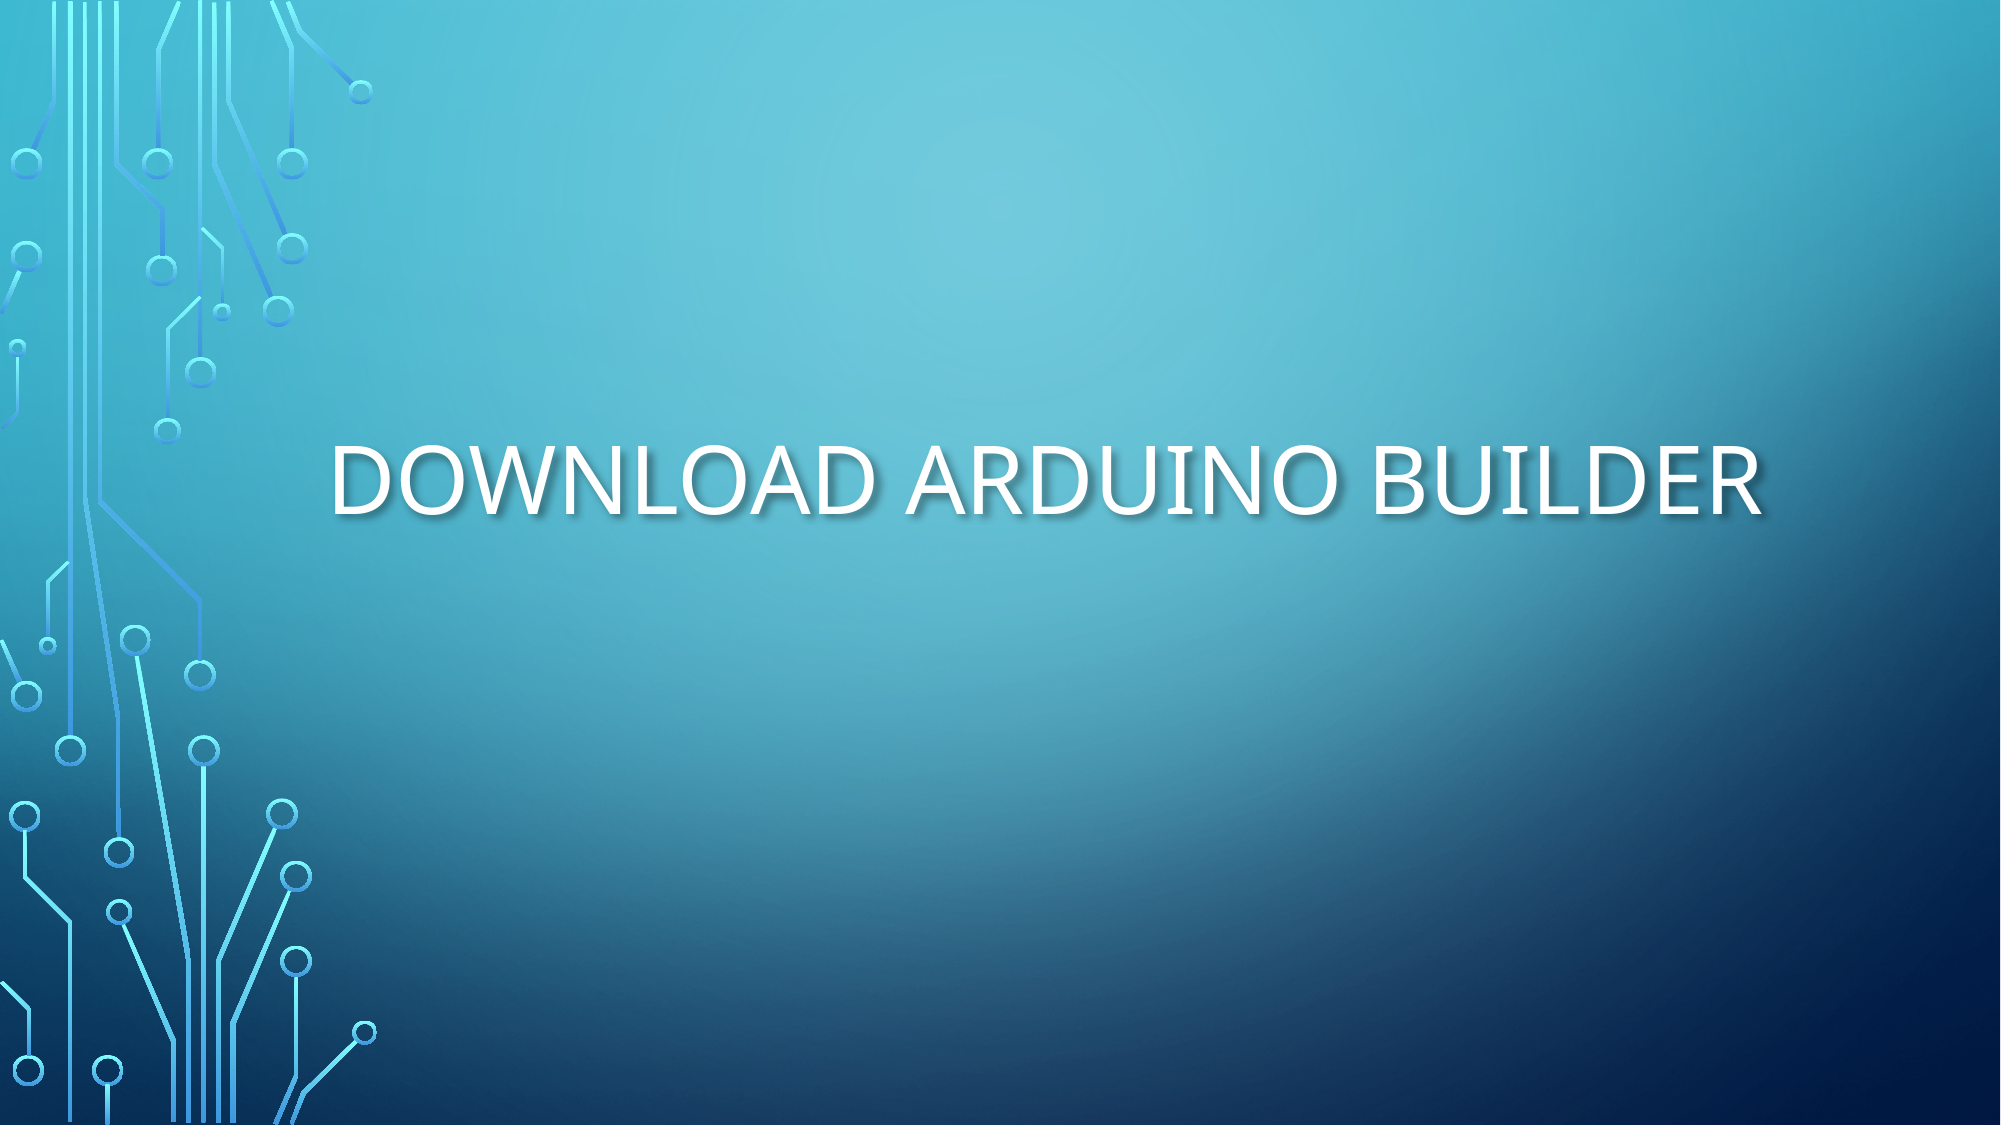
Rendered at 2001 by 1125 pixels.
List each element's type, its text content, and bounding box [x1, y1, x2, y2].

title Download Arduino Builder [311, 355, 1961, 658]
